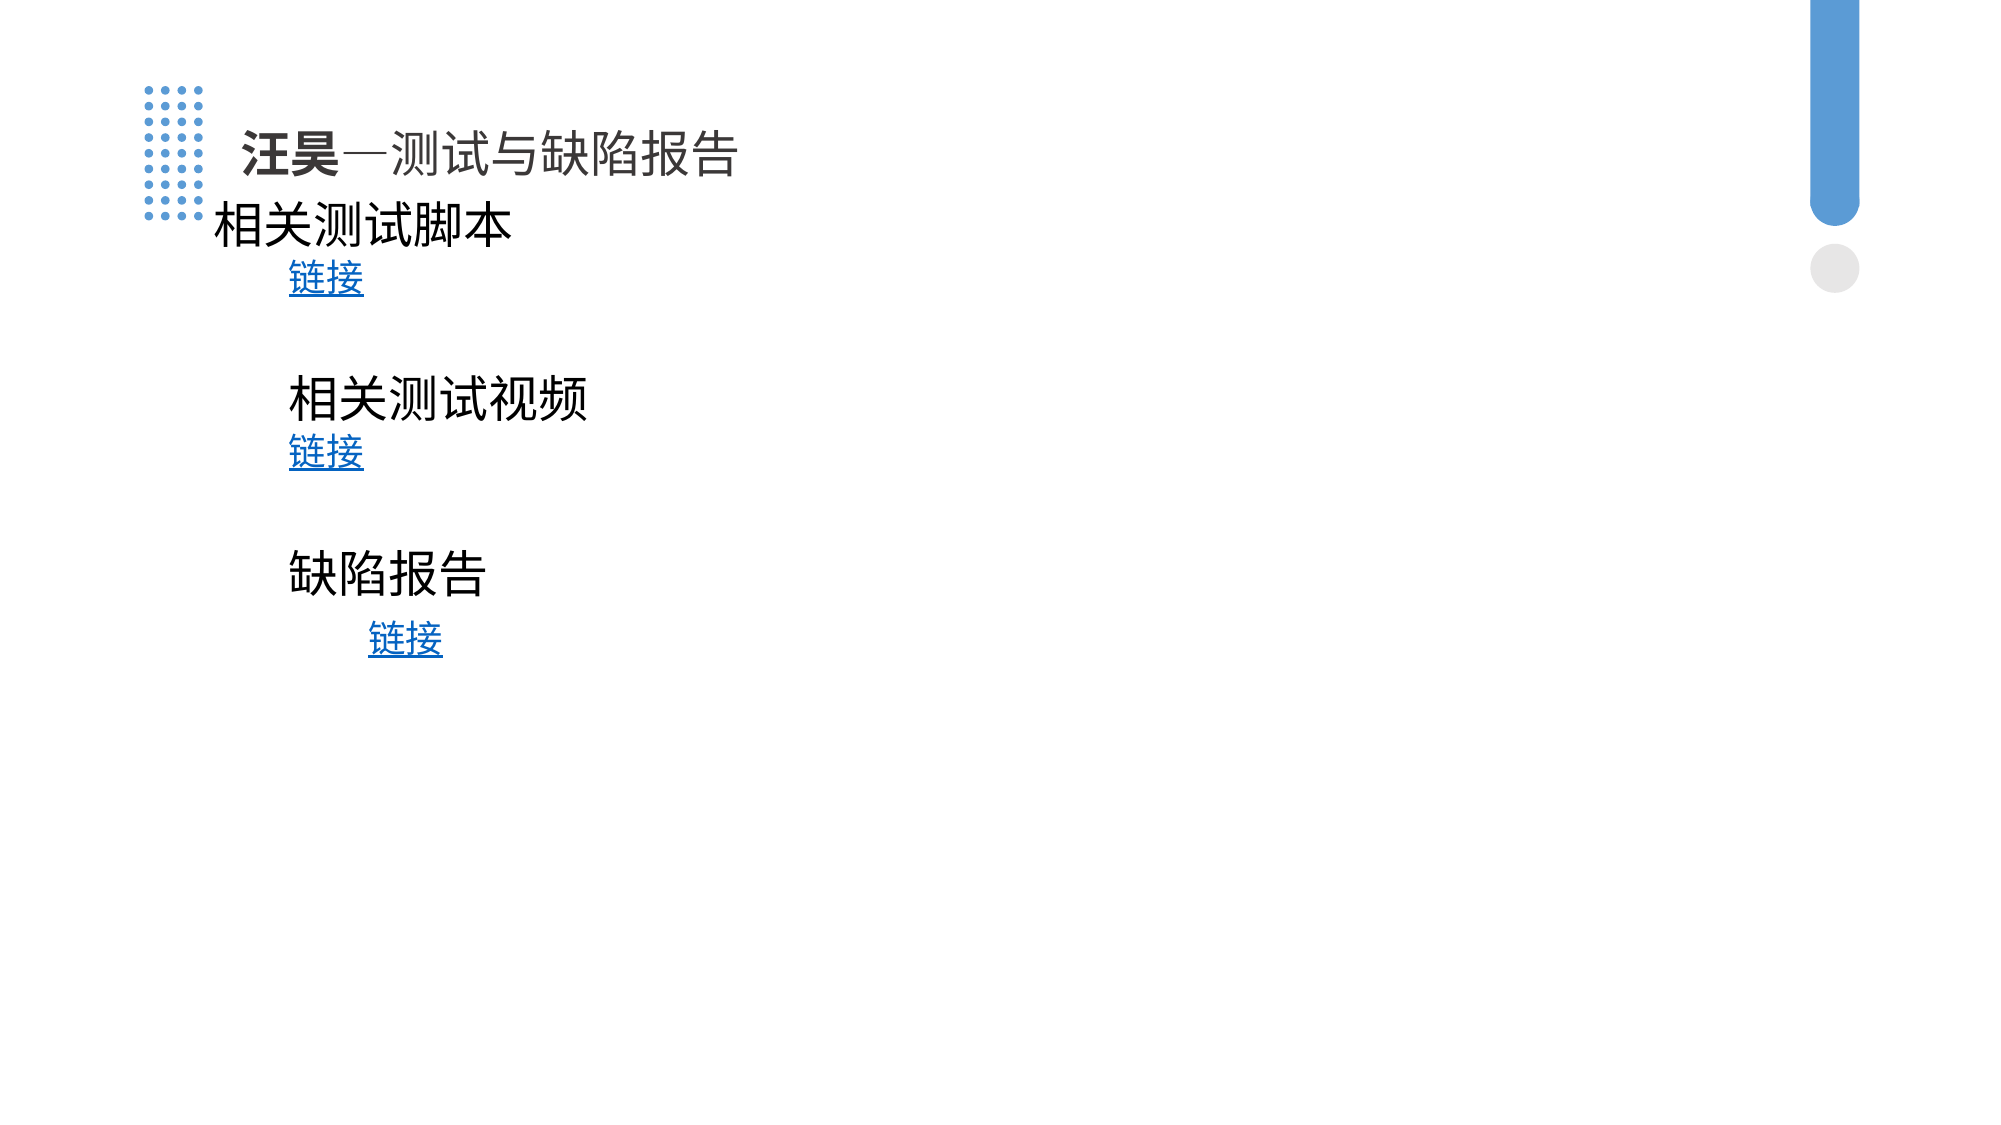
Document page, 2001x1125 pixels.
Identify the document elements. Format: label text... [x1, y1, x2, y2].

text_box 汪昊—测试与缺陷报告 [225, 115, 832, 186]
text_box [106, 124, 241, 183]
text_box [1810, 0, 1860, 293]
text_box 相关测试脚本 链接 相关测试视频 链接 缺陷报告 链接 [199, 186, 1721, 670]
